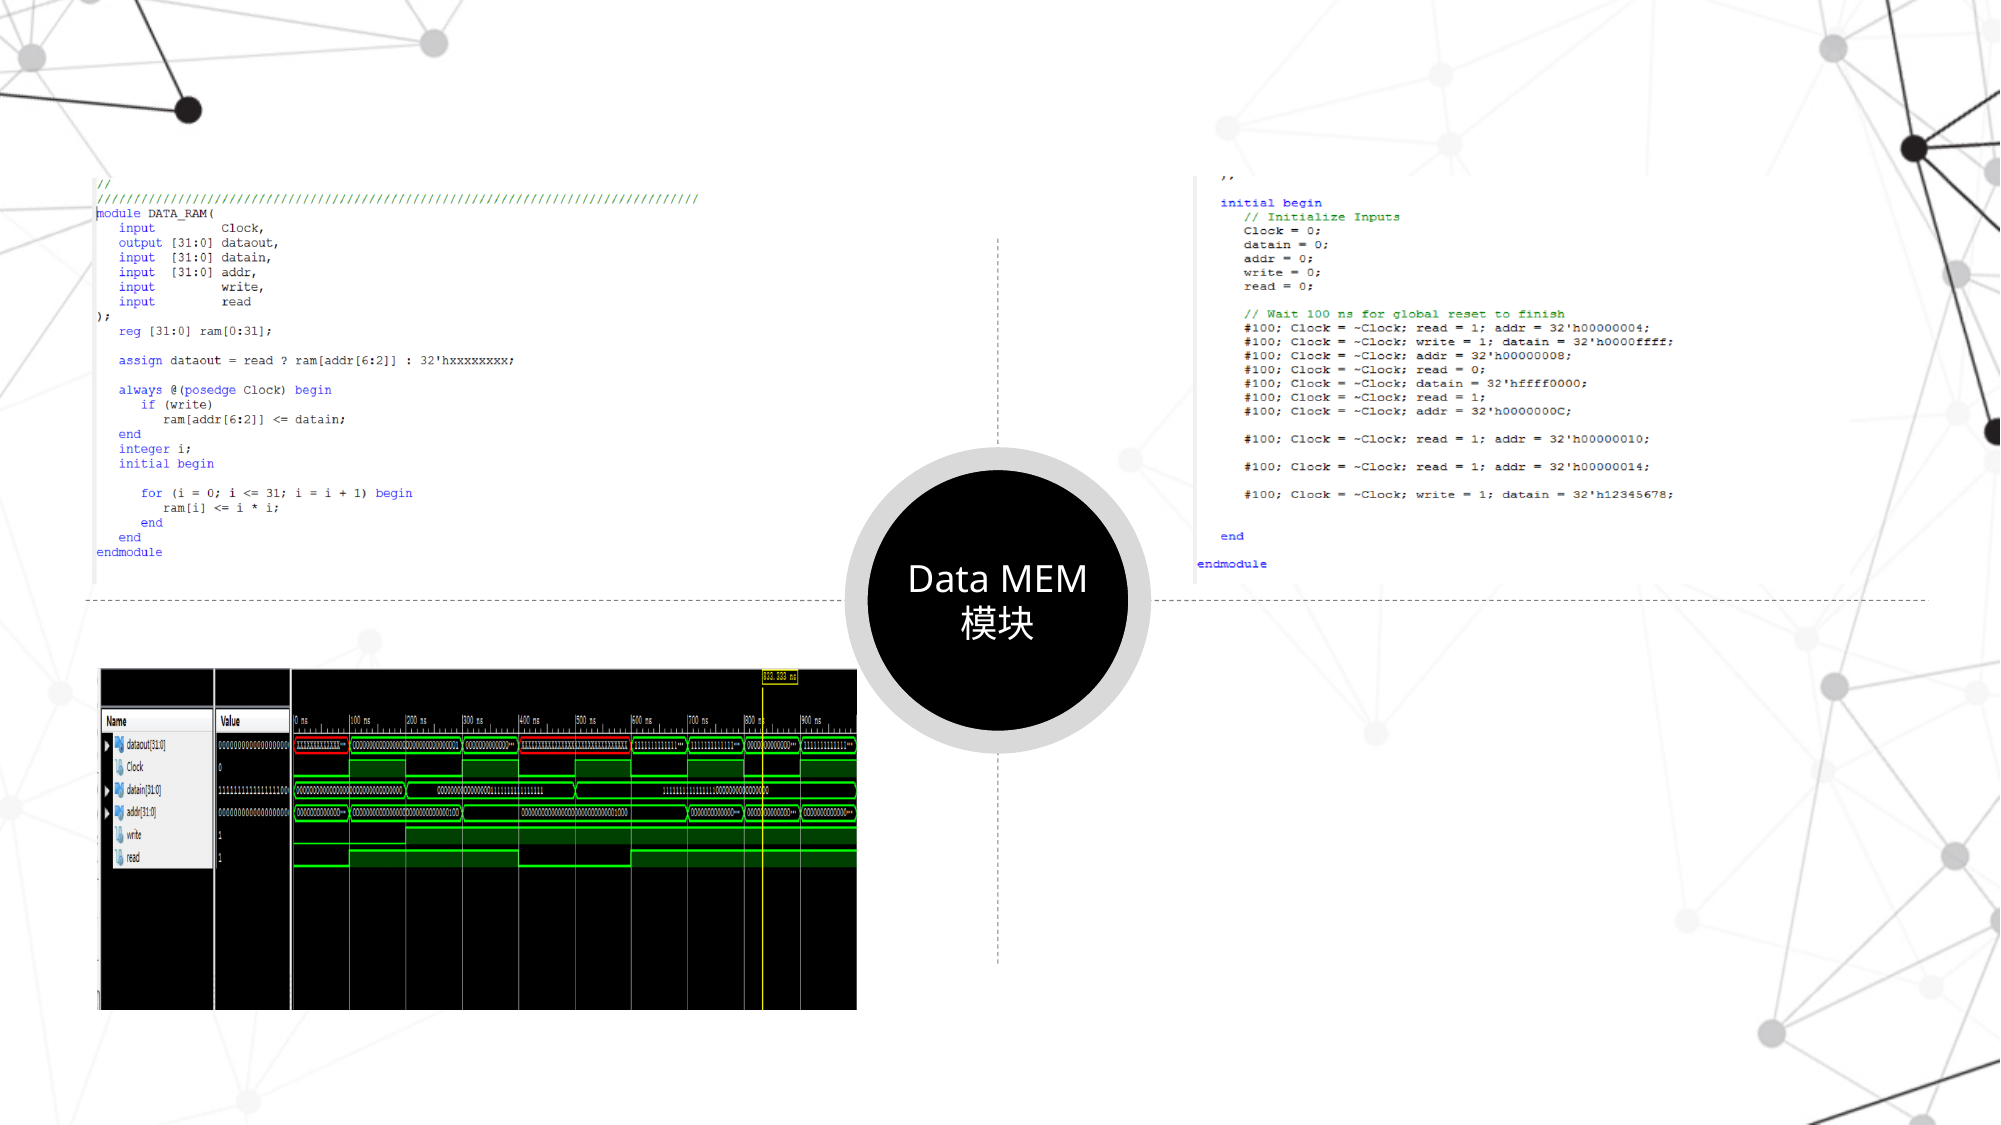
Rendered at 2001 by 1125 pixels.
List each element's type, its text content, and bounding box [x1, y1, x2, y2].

picture [0, 0, 2000, 1125]
text_box Data MEM 模块 [855, 457, 1141, 744]
